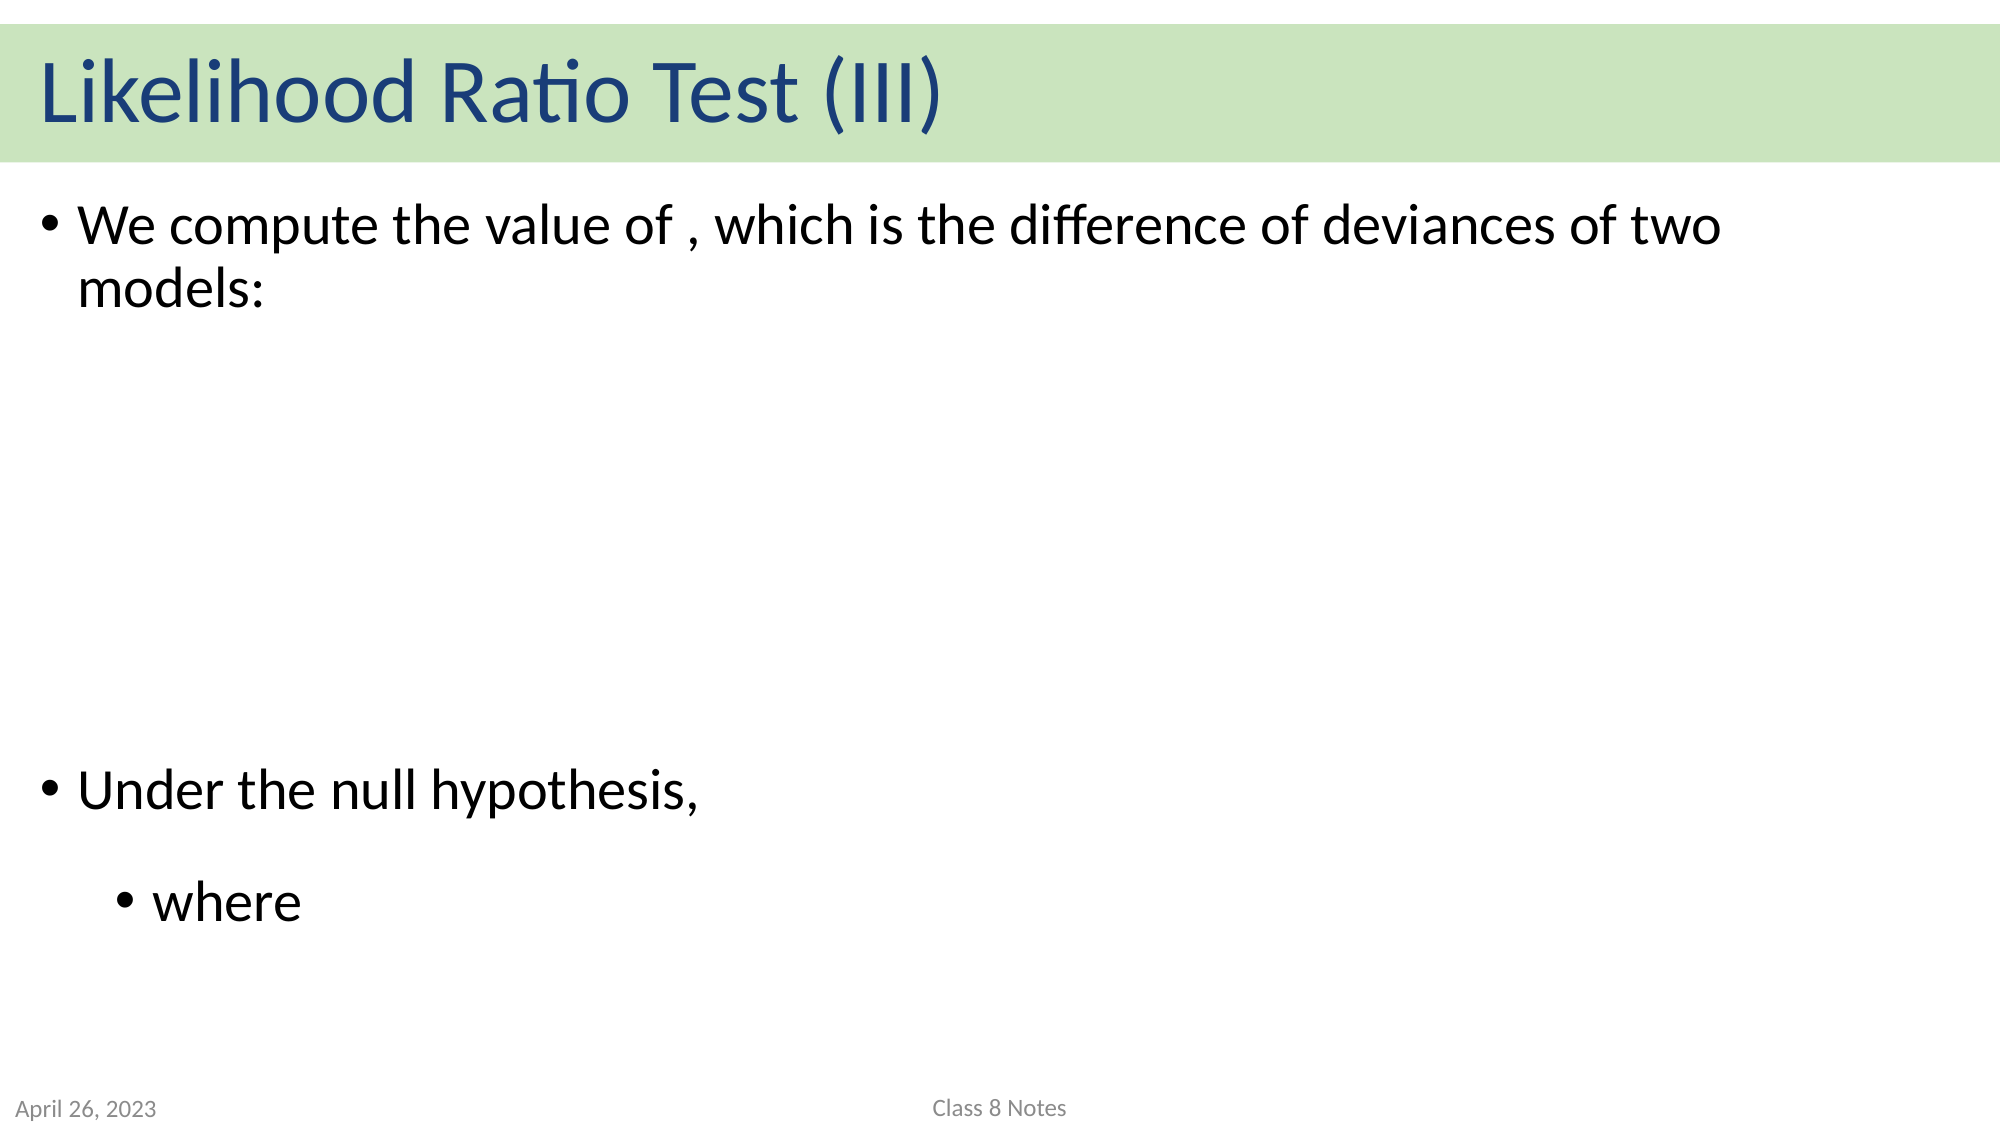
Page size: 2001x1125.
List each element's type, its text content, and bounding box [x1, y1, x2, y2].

title Likelihood Ratio Test (III) [24, 24, 1975, 163]
text_box [0, 23, 2000, 163]
footer Class 8 Notes [662, 1087, 1338, 1125]
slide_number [0, 1089, 450, 1125]
